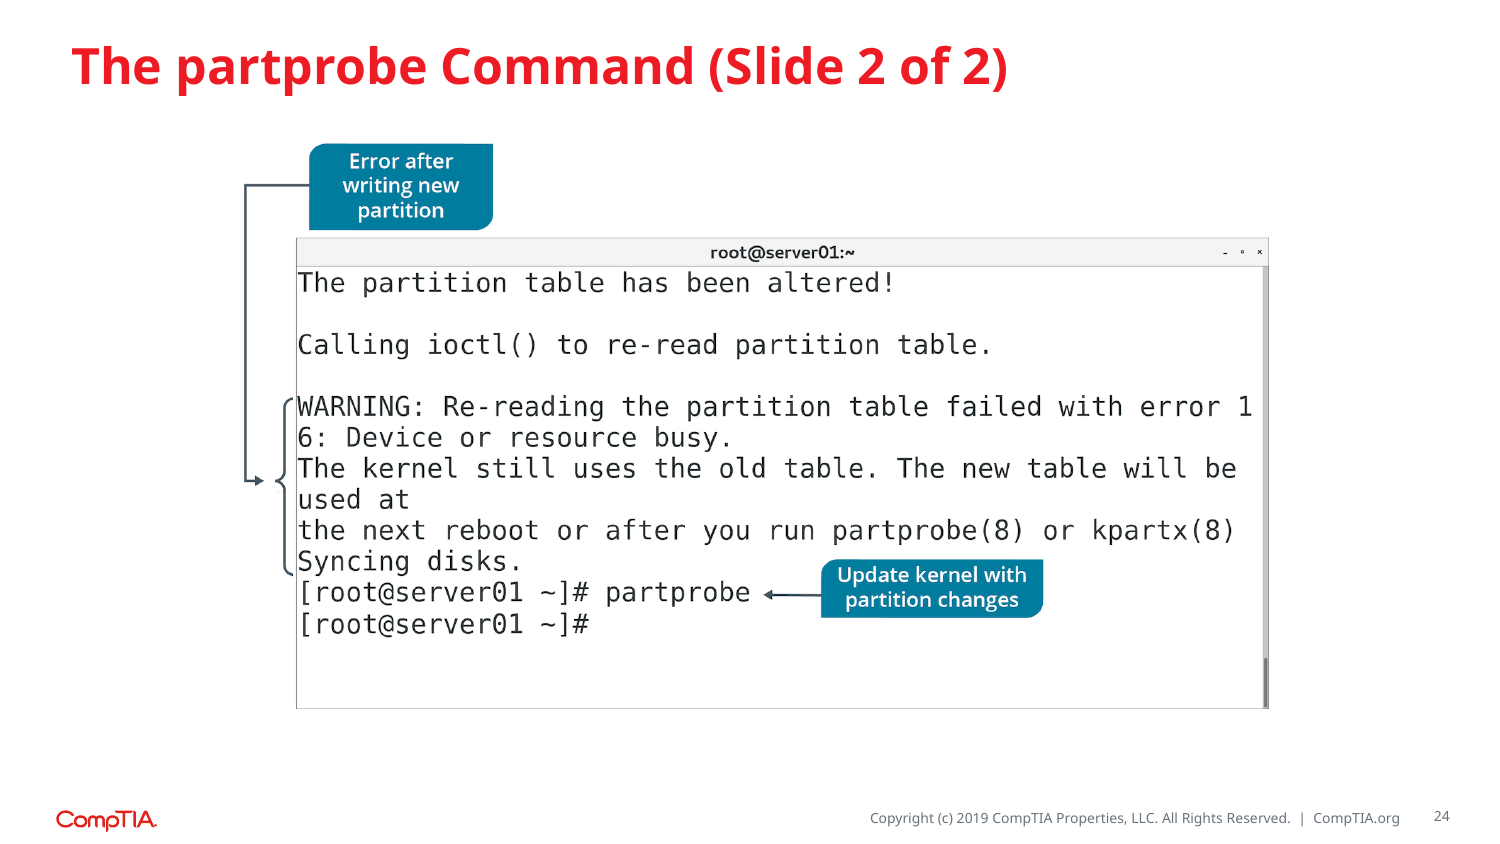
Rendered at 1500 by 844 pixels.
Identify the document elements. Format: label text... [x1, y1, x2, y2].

picture [230, 135, 1270, 709]
title The partprobe Command (Slide 2 of 2) [56, 12, 1444, 117]
slide_number 24 [1407, 800, 1450, 835]
